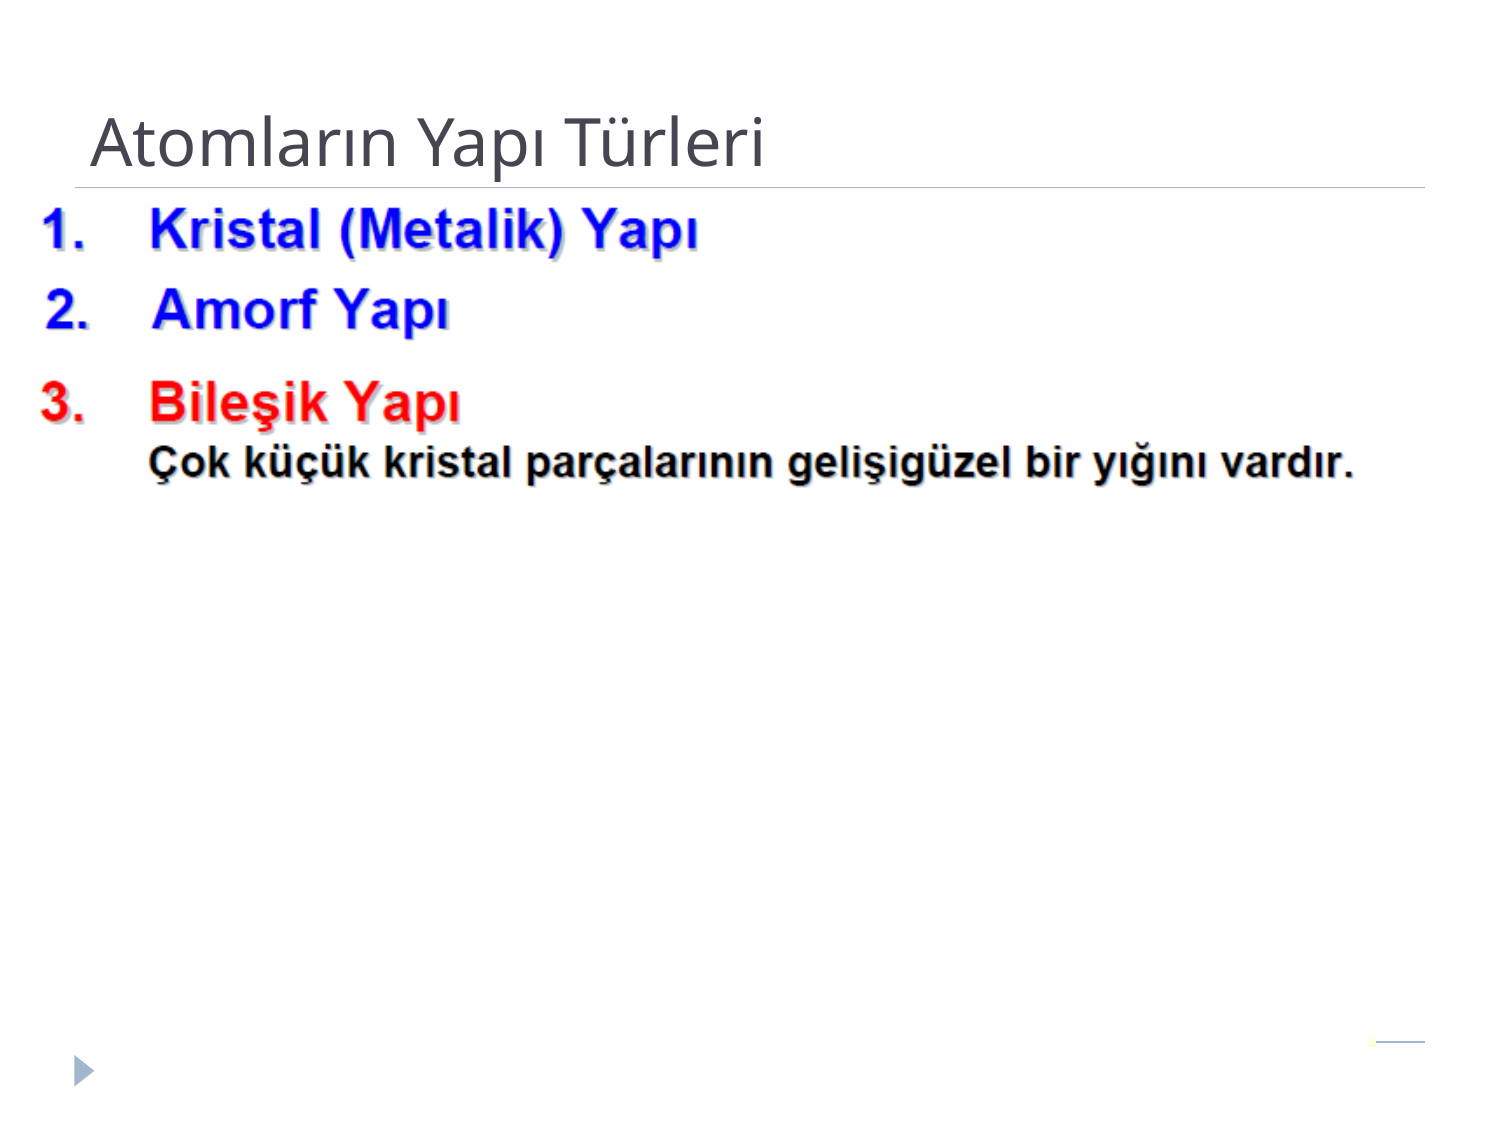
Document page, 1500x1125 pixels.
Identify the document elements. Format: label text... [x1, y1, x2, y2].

title Atomların Yapı Türleri [75, 24, 1425, 188]
picture [29, 196, 1377, 1048]
